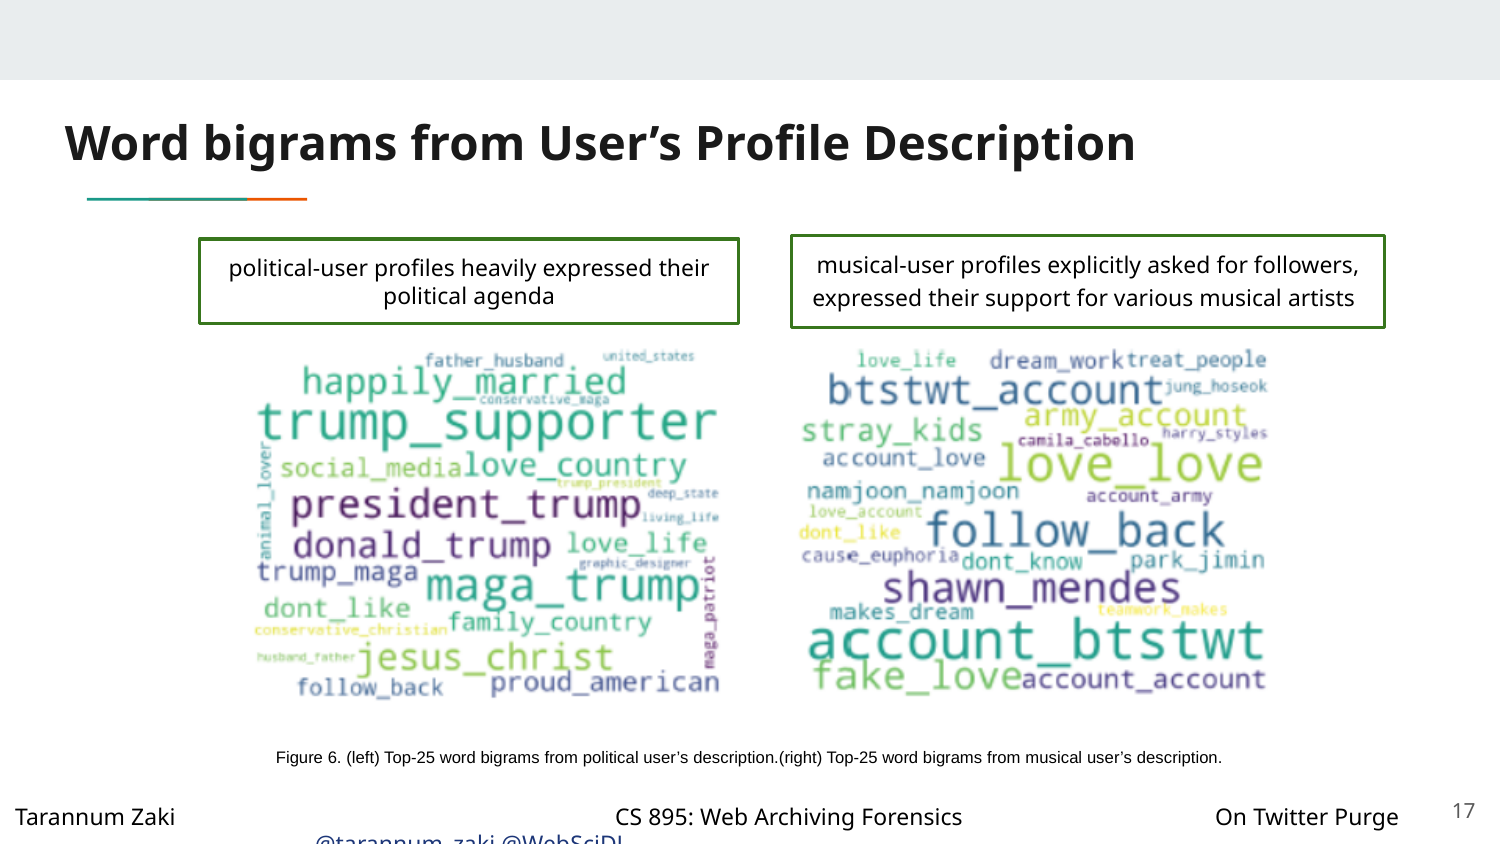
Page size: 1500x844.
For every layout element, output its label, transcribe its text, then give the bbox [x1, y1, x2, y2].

text_box musical-user profiles explicitly asked for followers, expressed their support for various musical artists [791, 235, 1385, 328]
slide_number ‹#› [1400, 779, 1491, 844]
text_box political-user profiles heavily expressed their political agenda [199, 238, 739, 303]
picture [195, 305, 1305, 737]
title Word bigrams from User’s Profile Description [49, 98, 1441, 186]
text_box Figure 6. (left) Top-25 word bigrams from political user’s description.(right) Top-25 word bigrams from musical user’s description. [146, 736, 1354, 777]
text_box Tarannum Zaki CS 895: Web Archiving Forensics On Twitter Purge @tarannum_zaki @WebSciDL [0, 787, 1455, 844]
